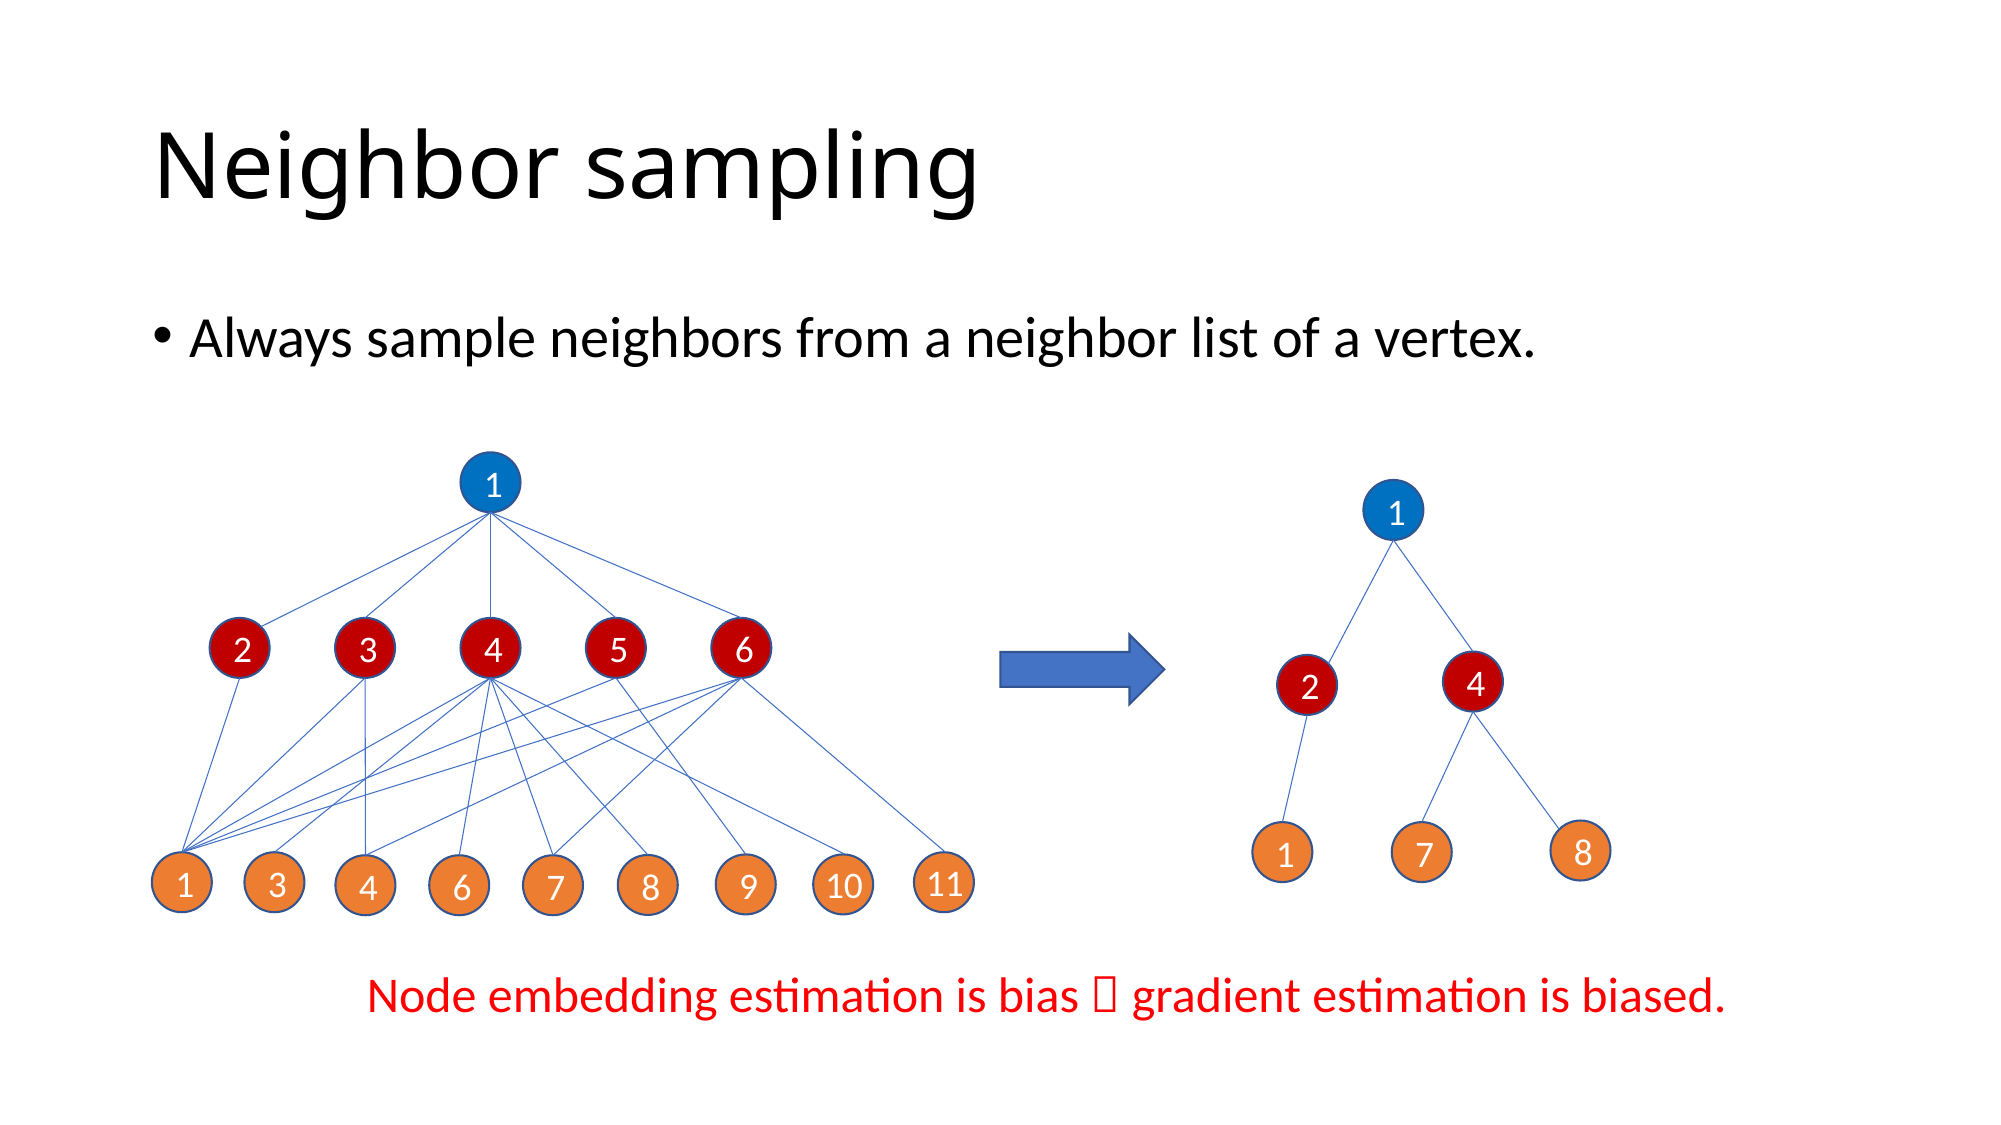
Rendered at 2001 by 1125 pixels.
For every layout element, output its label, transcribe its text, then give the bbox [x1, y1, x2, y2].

list Always sample neighbors from a neighbor list of a vertex. [137, 299, 1863, 1014]
title Neighbor sampling [137, 59, 1863, 278]
text_box Node embedding estimation is bias  gradient estimation is biased. [352, 955, 1742, 1031]
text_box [151, 452, 1611, 916]
